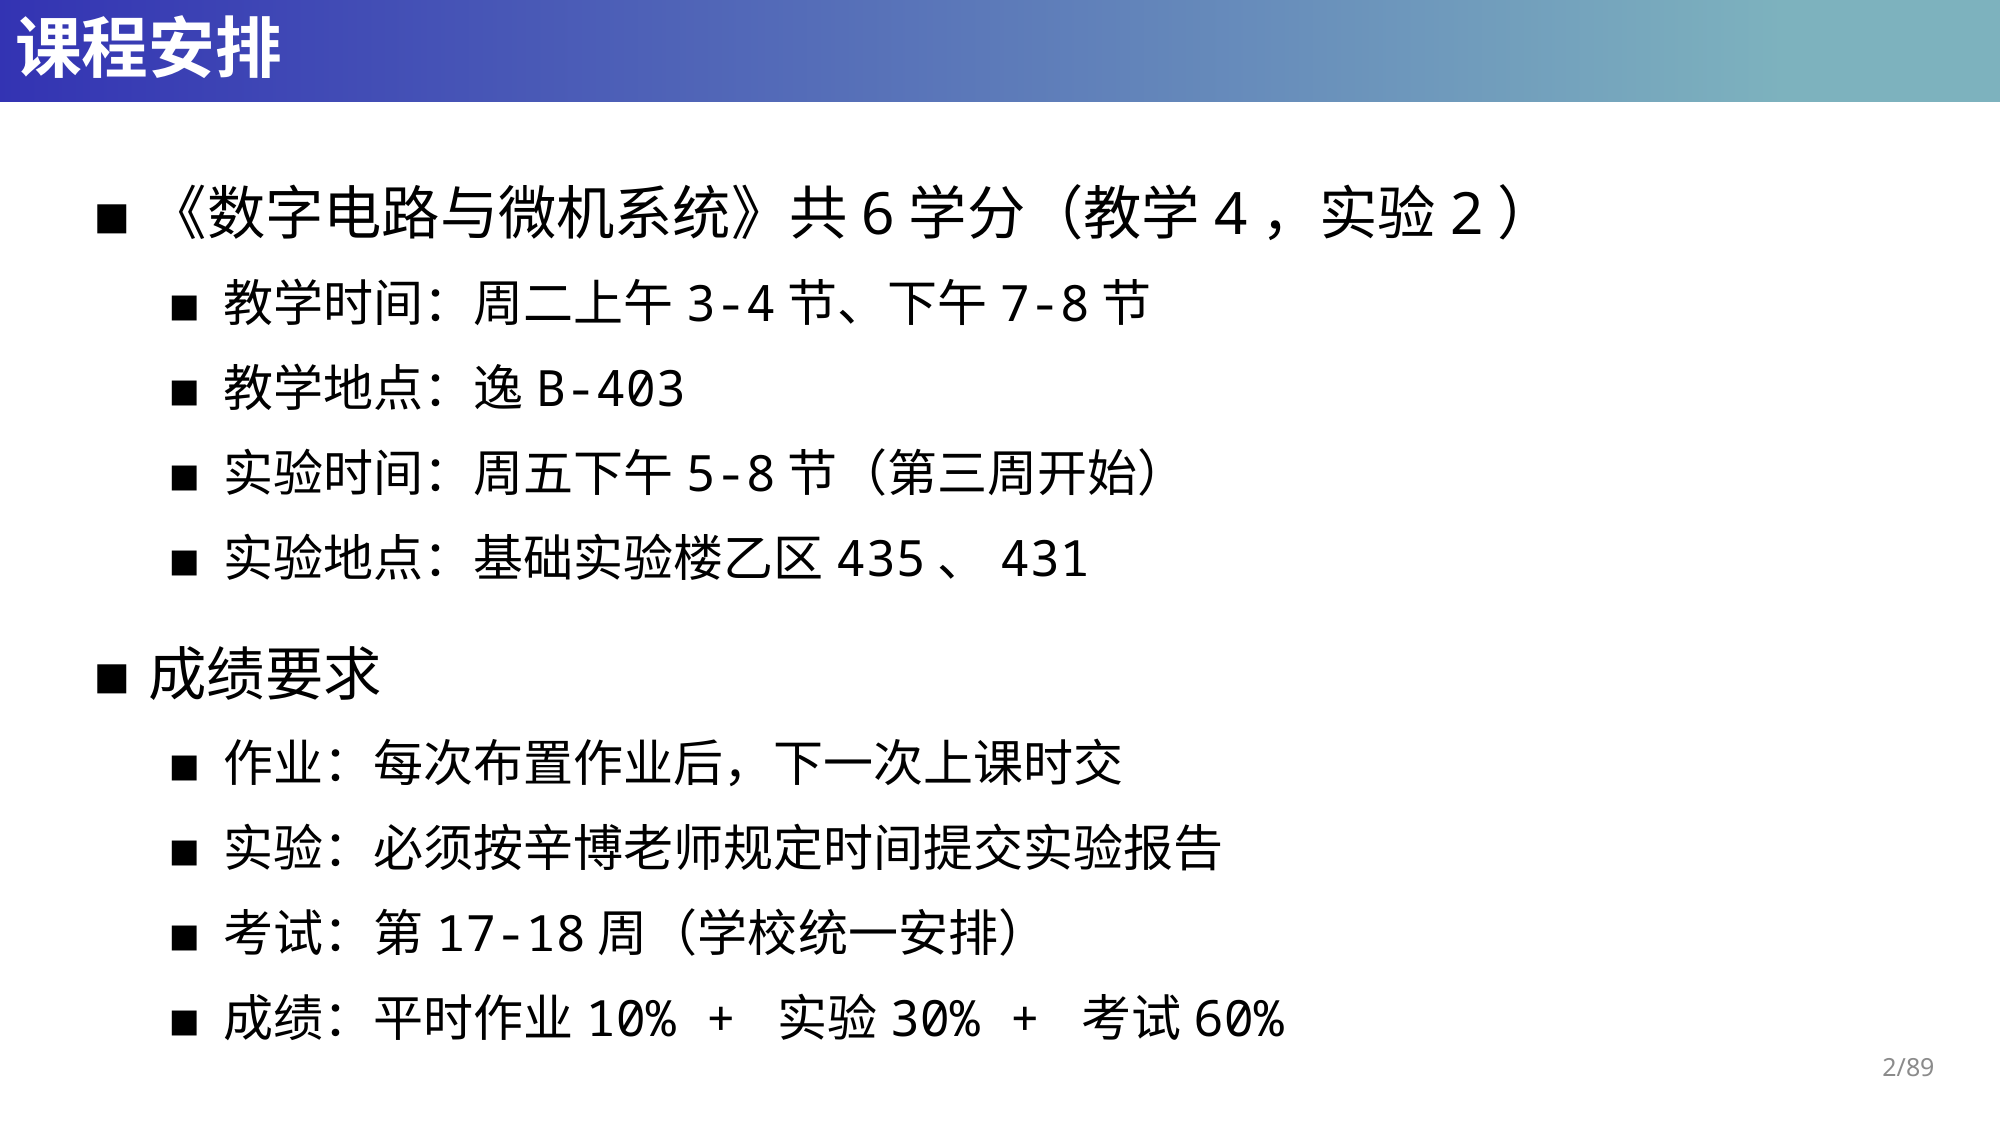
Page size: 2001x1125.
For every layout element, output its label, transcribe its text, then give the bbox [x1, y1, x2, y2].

slide_number 2/89 [1499, 1038, 1950, 1099]
text_box 《数字电路与微机系统》共6学分（教学4，实验2） 教学时间：周二上午3-4节、下午7-8节 教学地点：逸B-403 实验时间：周五下午5-8节（第三周开始） 实验地点：基础实验楼乙区435、431 成绩要求 作业：每次布置作业后，下一次上课时交 实验：必须按辛博老师规定时间提交实验报告 考试：第17-18周（学校统一安排） 成绩：平时作业10% + 实验30% + 考试60% [77, 169, 1923, 1054]
title 课程安排 [0, 0, 2000, 102]
